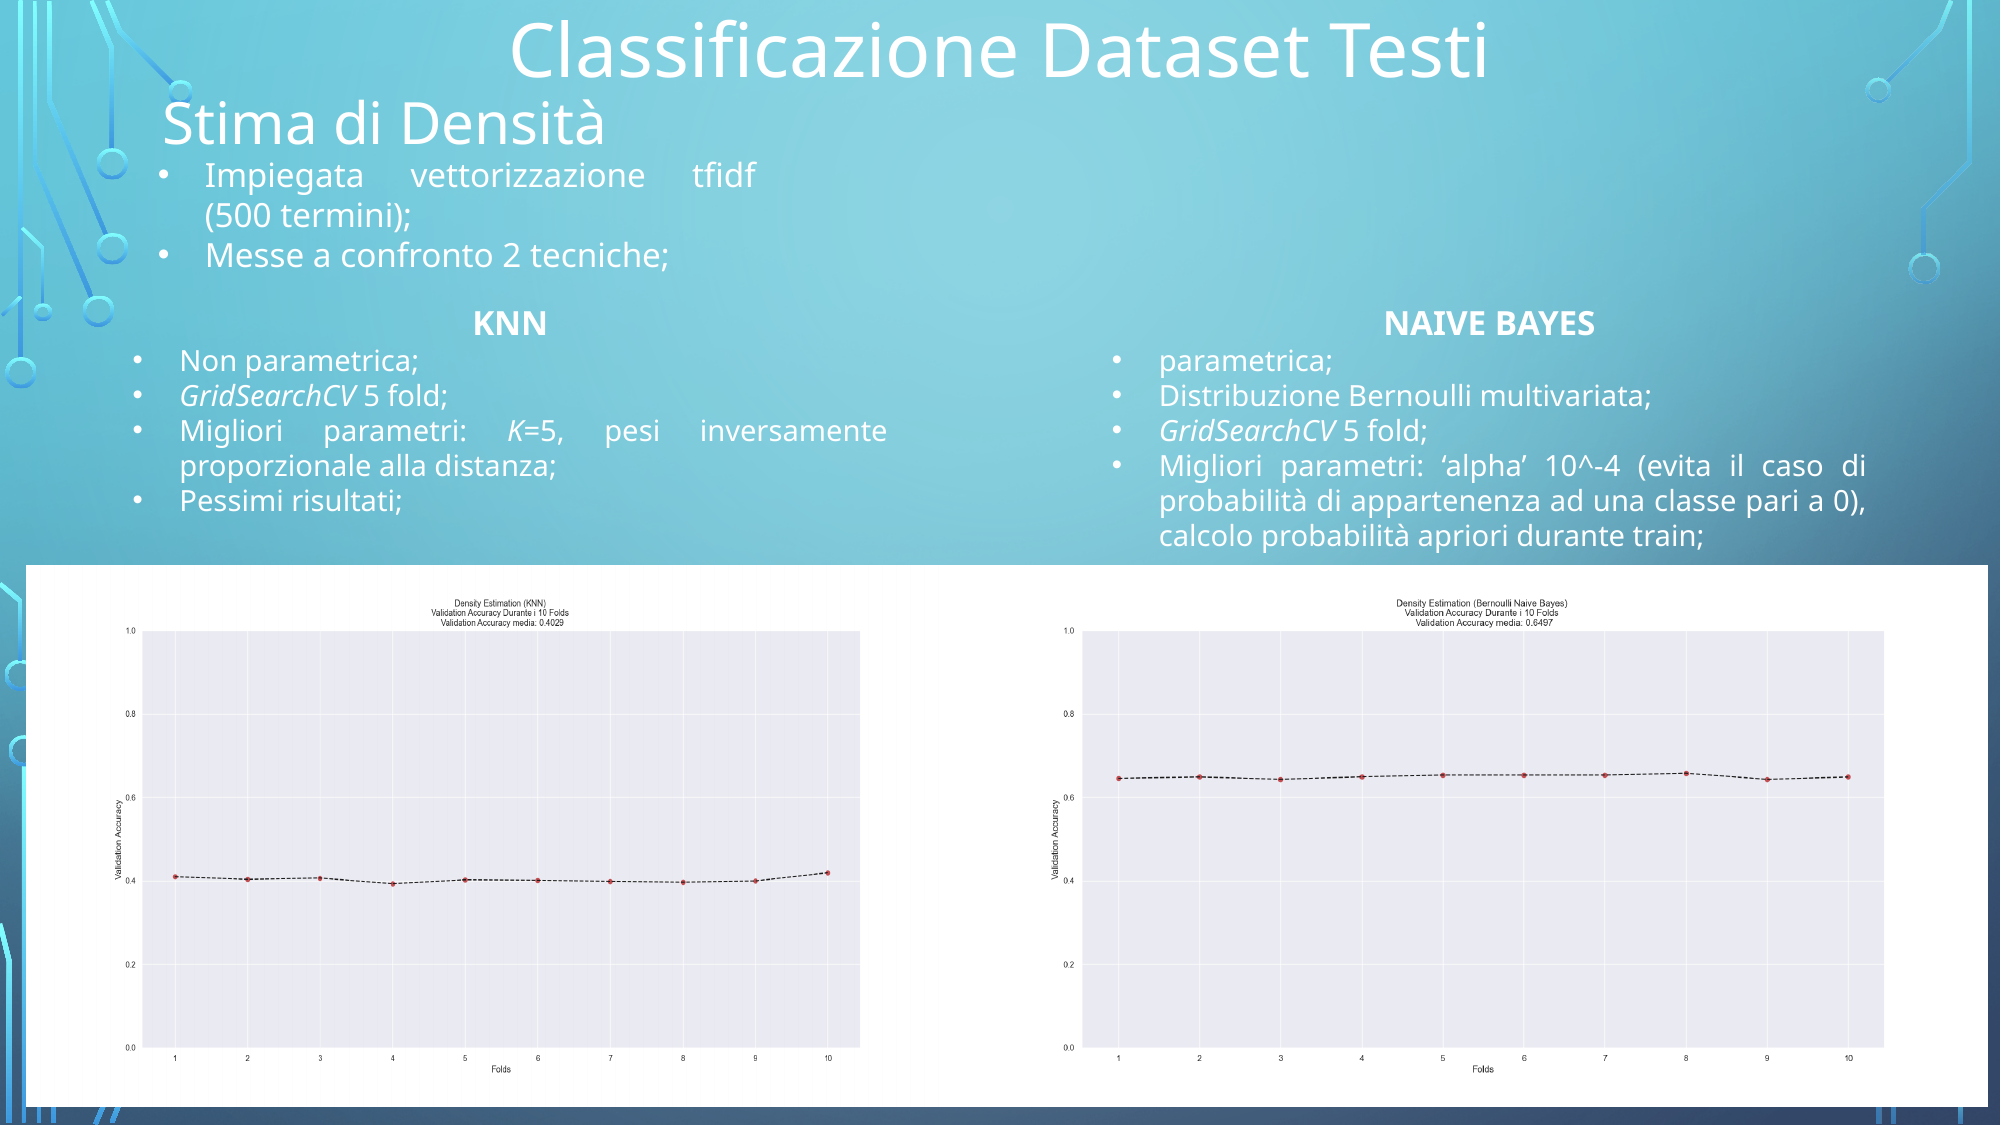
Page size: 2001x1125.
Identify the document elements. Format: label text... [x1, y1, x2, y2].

text_box Impiegata vettorizzazione tfidf (500 termini); Messe a confronto 2 tecniche; [143, 146, 772, 282]
picture [26, 565, 1989, 1107]
text_box Classificazione Dataset Testi [457, 0, 1543, 101]
text_box KNN Non parametrica; GridSearchCV 5 fold; Migliori parametri: K=5, pesi inversamente proporzionale alla distanza; Pessimi risultati; [117, 294, 903, 525]
text_box Stima di Densità [147, 78, 873, 164]
text_box NAIVE BAYES parametrica; Distribuzione Bernoulli multivariata; GridSearchCV 5 fold; Migliori parametri: ‘alpha’ 10^-4 (evita il caso di probabilità di appartenenza ad una classe pari a 0), calcolo probabilità apriori durante train; [1097, 294, 1883, 560]
